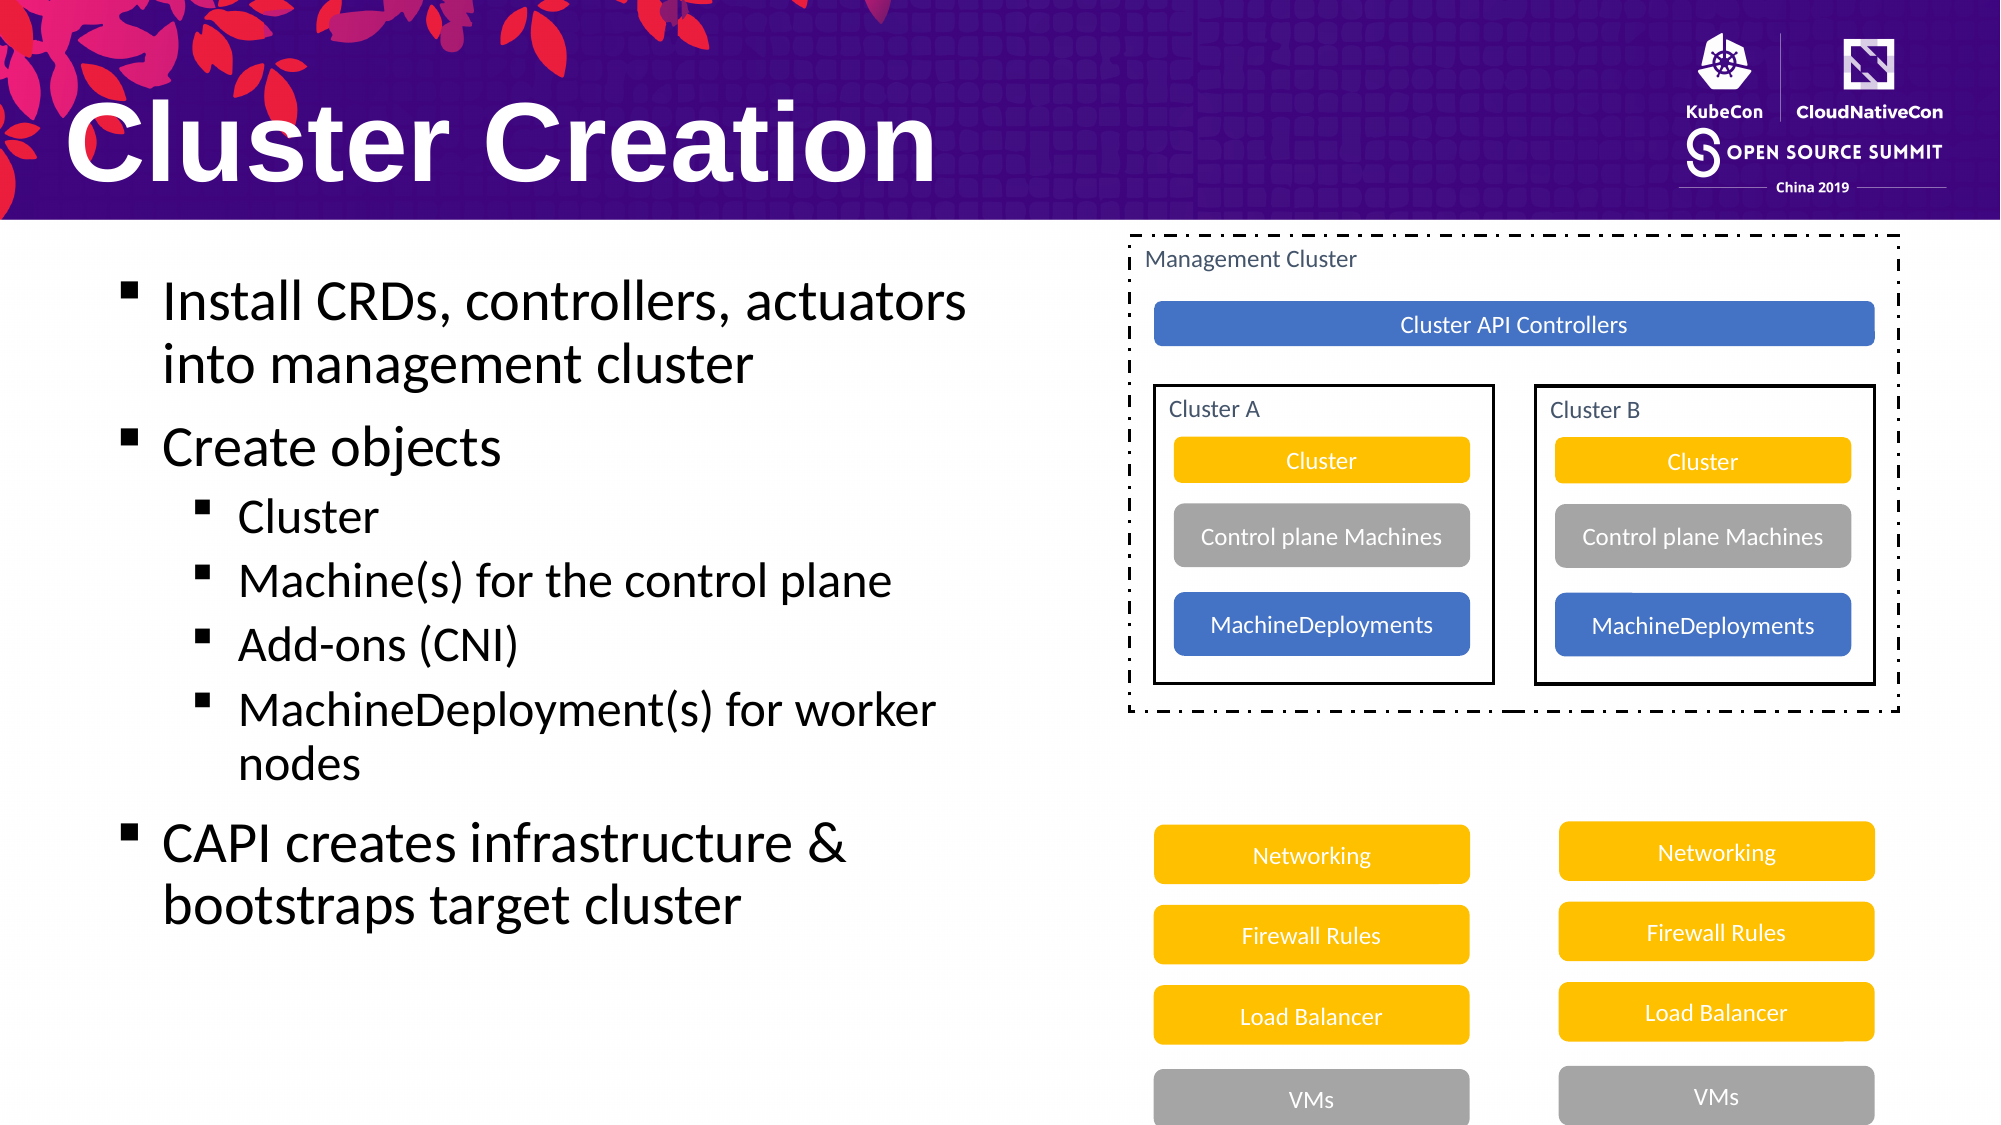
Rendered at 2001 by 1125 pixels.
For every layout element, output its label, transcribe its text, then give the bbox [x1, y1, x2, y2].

text_box Load Balancer [1558, 981, 1876, 1043]
text_box Load Balancer [1153, 984, 1471, 1046]
text_box Cluster Creation [49, 77, 1902, 295]
text_box VMs [1558, 1065, 1876, 1125]
text_box Management Cluster [1129, 235, 1899, 712]
text_box Firewall Rules [1153, 904, 1471, 965]
text_box Cluster B [1535, 385, 1875, 685]
picture [0, 0, 2000, 1125]
text_box Cluster A [1154, 385, 1494, 684]
text_box VMs [1153, 1068, 1471, 1125]
text_box Firewall Rules [1558, 901, 1876, 962]
text_box Install CRDs, controllers, actuators into management cluster Create objects Cluster Machine(s) for the control plane Add-ons (CNI) MachineDeployment(s) for worker nodes CAPI creates infrastructure & bootstraps target cluster [101, 262, 1024, 1013]
text_box Networking [1153, 823, 1471, 885]
text_box Cluster API Controllers [1153, 300, 1876, 347]
text_box Networking [1558, 820, 1876, 882]
